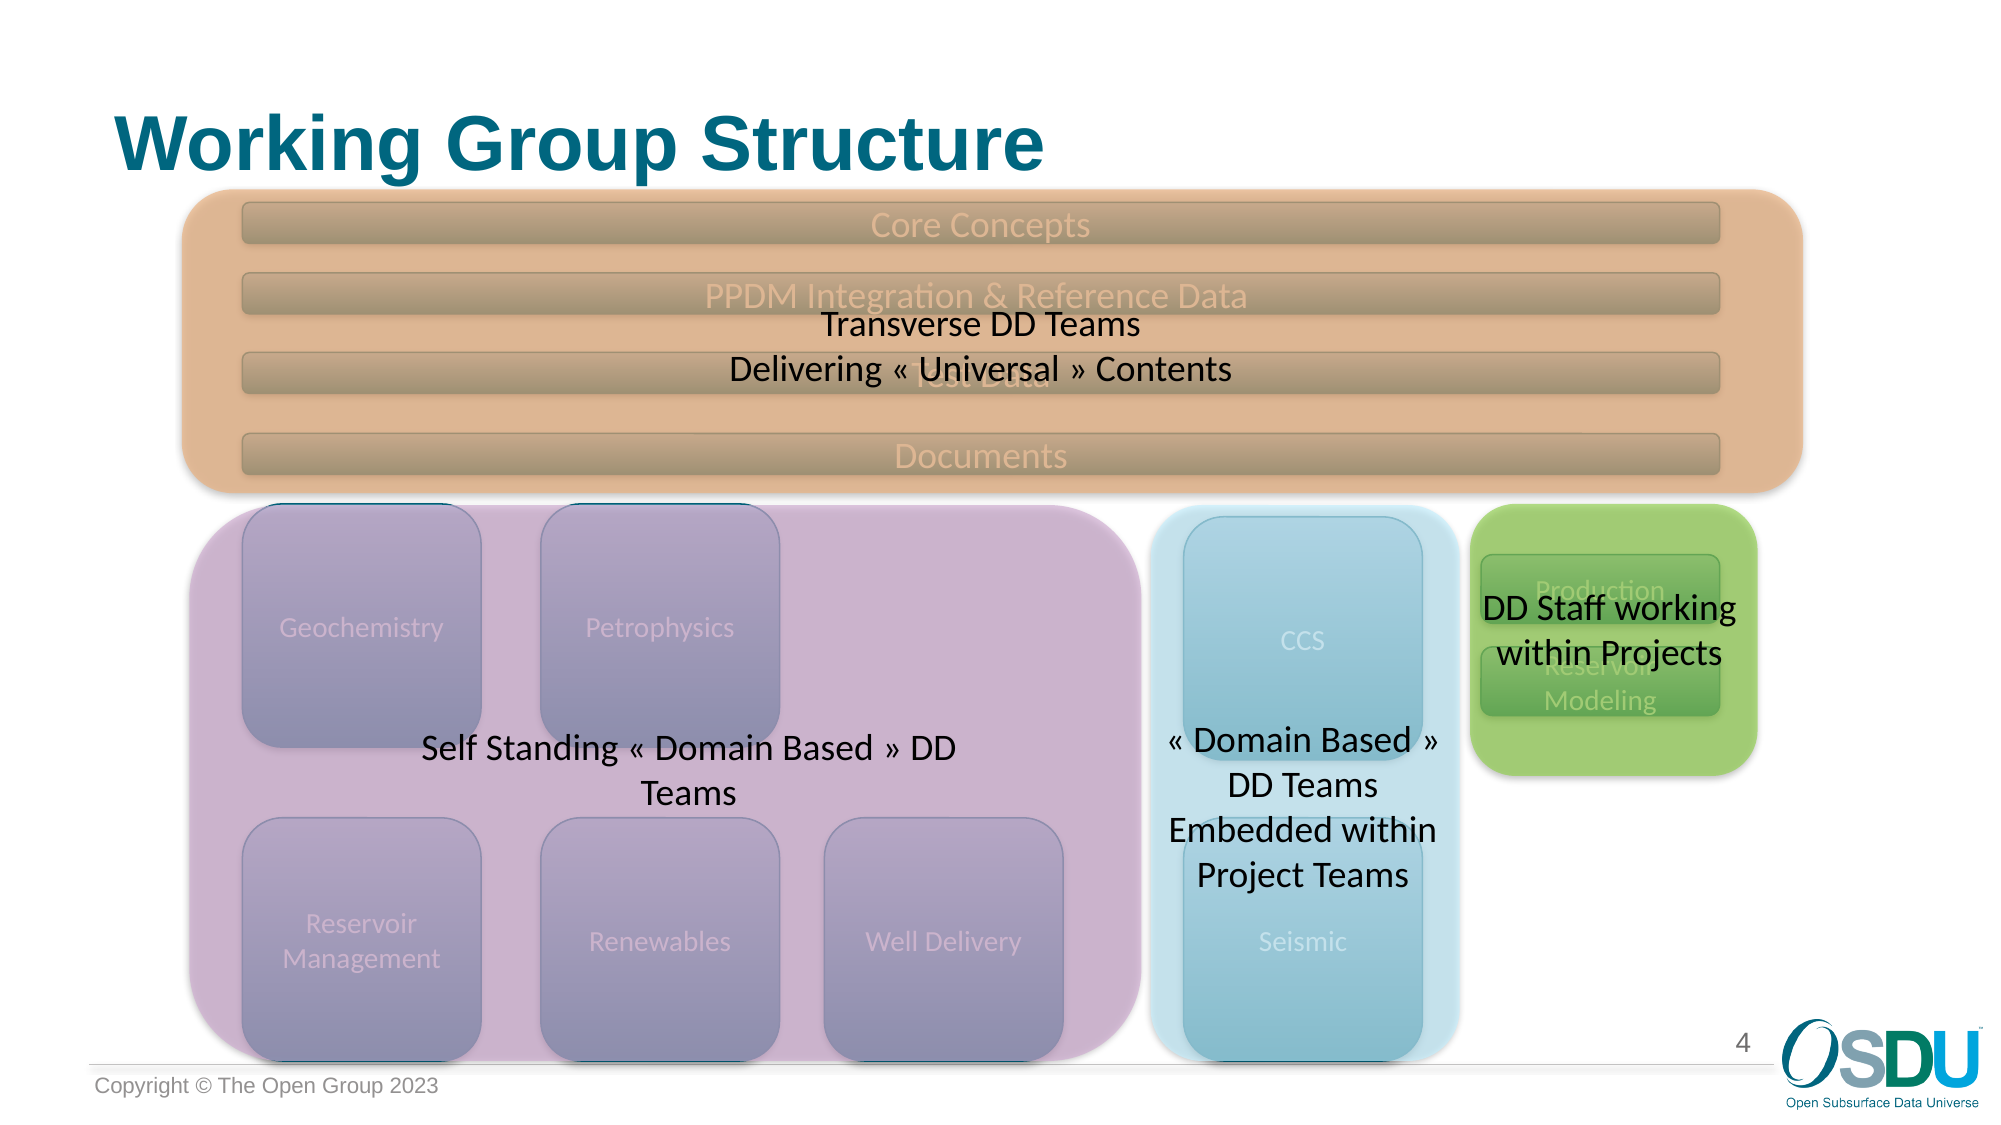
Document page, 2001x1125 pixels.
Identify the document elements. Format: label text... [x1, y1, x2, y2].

slide_number 4 [1510, 1017, 1977, 1077]
text_box « Domain Based » DD Teams Embedded within Project Teams [1148, 707, 1458, 902]
title Working Group Structure [99, 45, 1900, 233]
text_box [1469, 503, 1759, 575]
text_box [1149, 504, 1461, 1062]
text_box DD Staff working within Projects [1455, 575, 1765, 680]
picture [1782, 1019, 1983, 1110]
text_box [1469, 680, 1759, 777]
text_box Transverse DD Teams Delivering « Universal » Contents [688, 291, 1274, 396]
text_box Self Standing « Domain Based » DD Teams [396, 715, 982, 821]
text_box [181, 188, 1804, 494]
text_box [188, 504, 1143, 1062]
